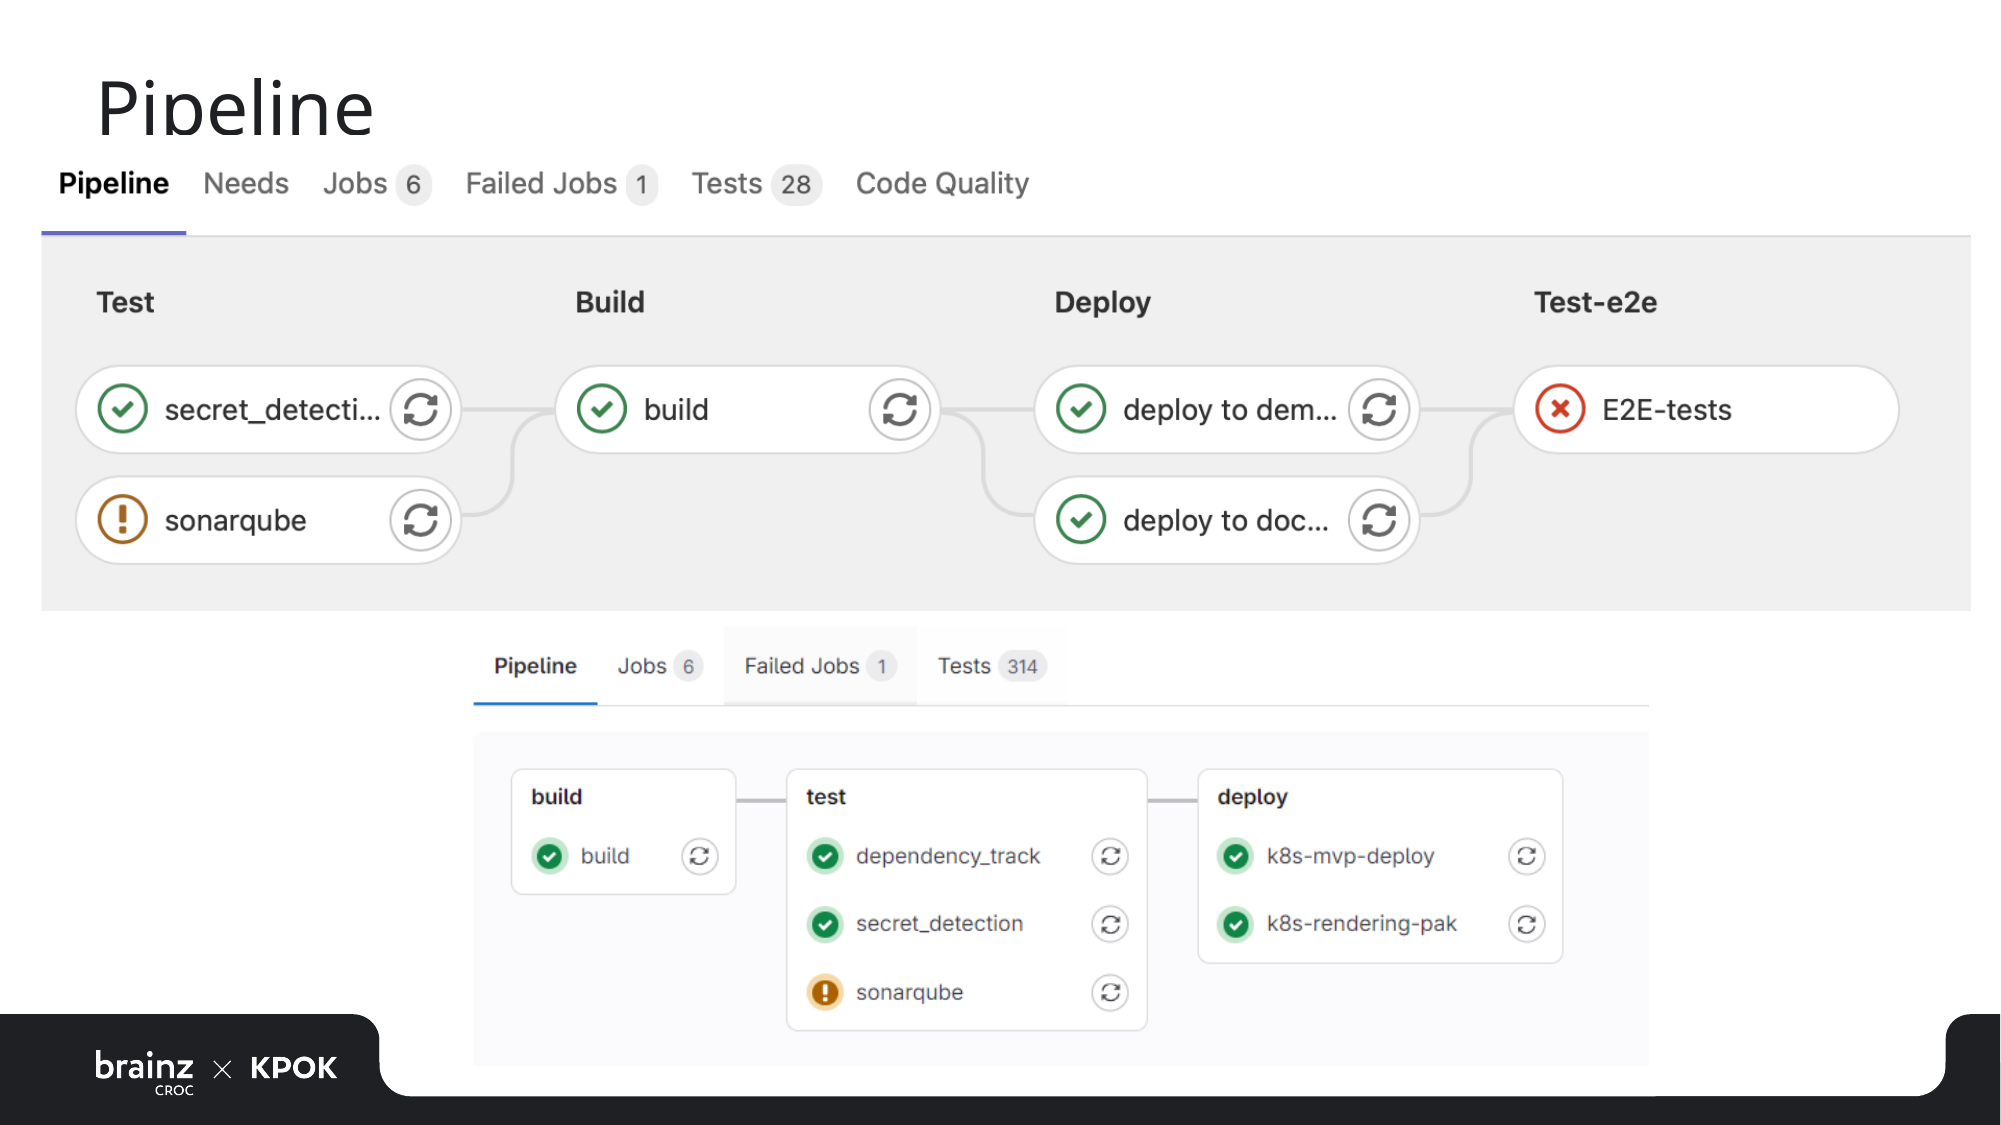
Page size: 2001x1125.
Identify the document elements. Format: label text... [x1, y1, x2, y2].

picture [96, 1050, 338, 1096]
picture [29, 135, 1971, 611]
picture [467, 624, 1649, 1067]
title Pipeline [80, 58, 1019, 135]
